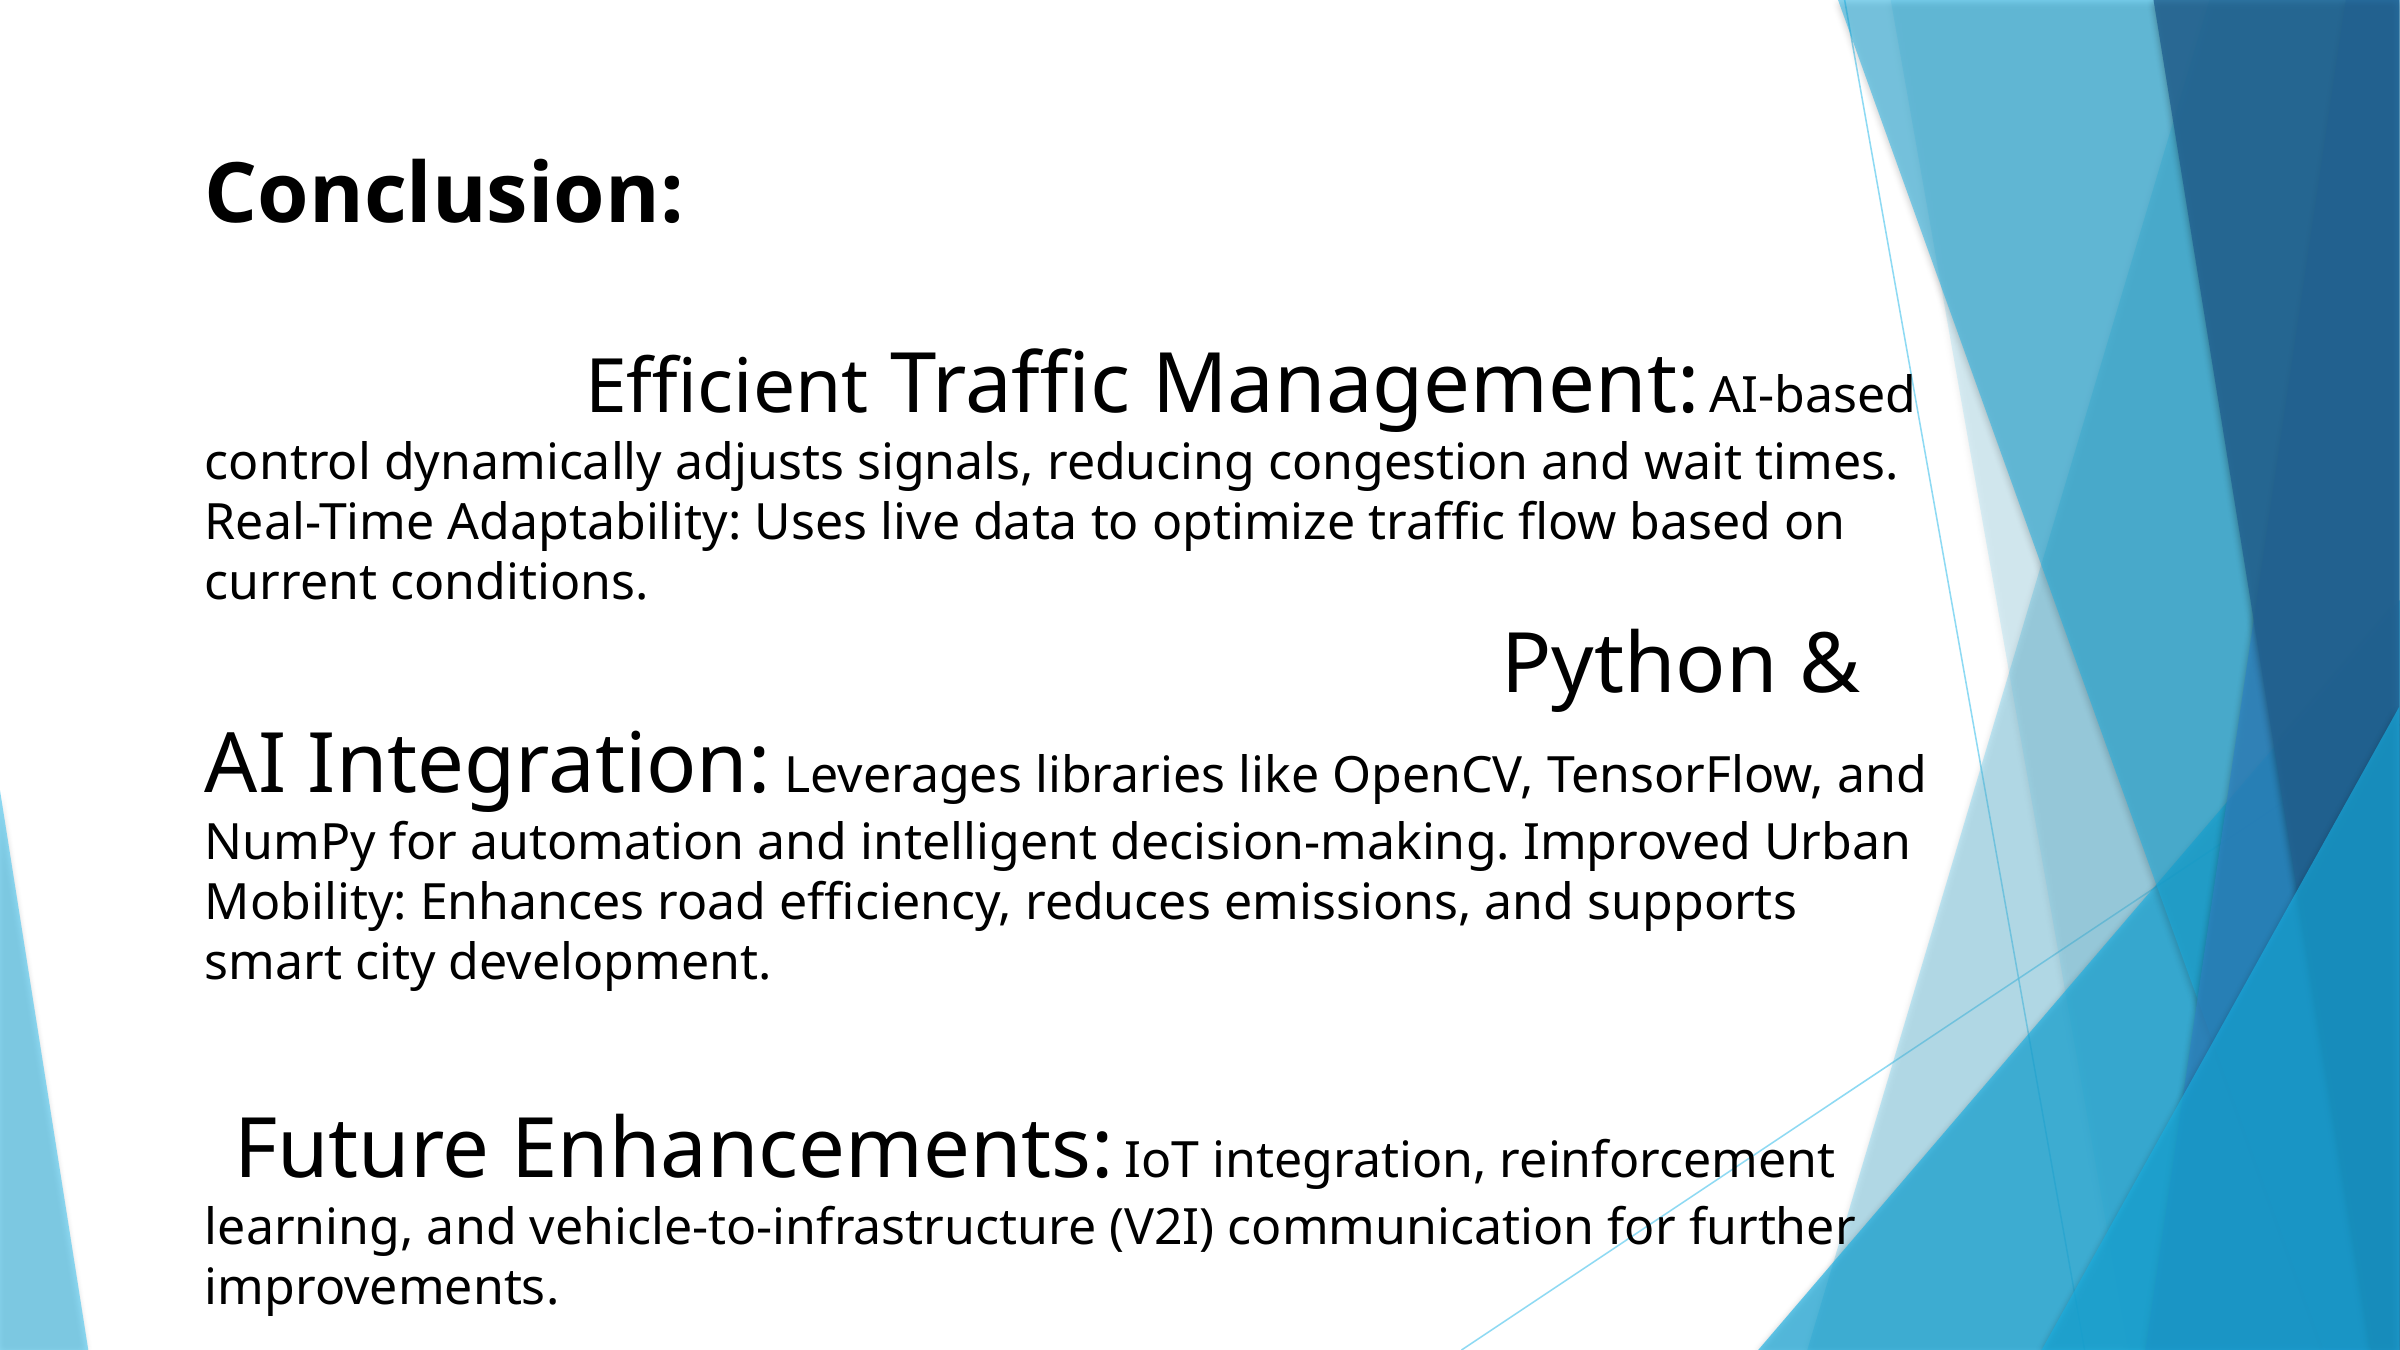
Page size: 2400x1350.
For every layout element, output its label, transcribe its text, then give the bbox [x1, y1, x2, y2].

text_box Conclusion: Efficient Traffic Management: AI-based control dynamically adjusts signals, reducing congestion and wait times. Real-Time Adaptability: Uses live data to optimize traffic flow based on current conditions. Python & AI Integration: Leverages libraries like OpenCV, TensorFlow, and NumPy for automation and intelligent decision-making. Improved Urban Mobility: Enhances road efficiency, reduces emissions, and supports smart city development. Future Enhancements: IoT integration, reinforcement learning, and vehicle-to-infrastructure (V2I) communication for further improvements. [190, 132, 1948, 1322]
